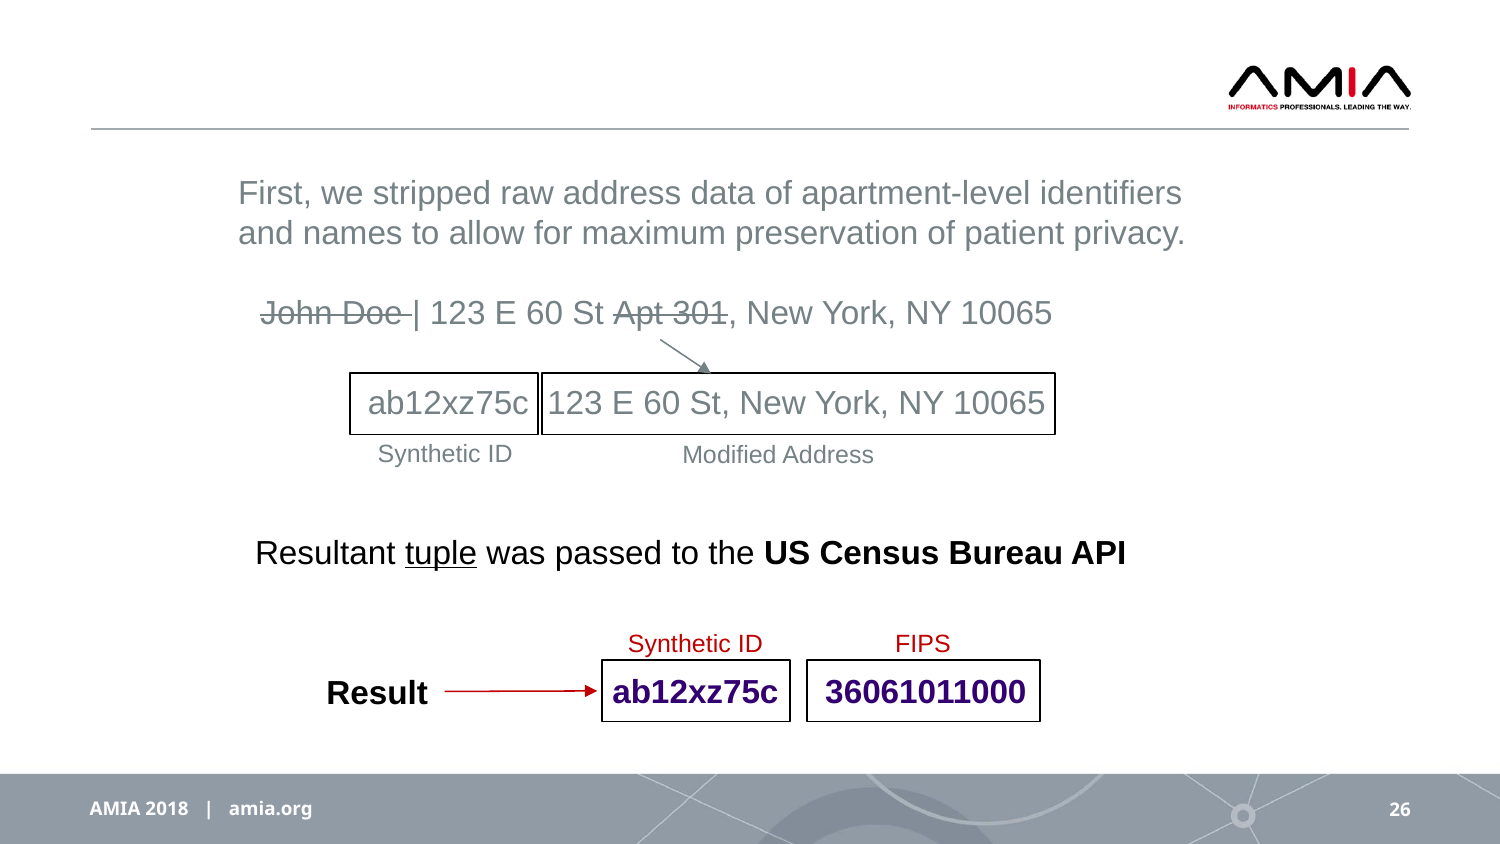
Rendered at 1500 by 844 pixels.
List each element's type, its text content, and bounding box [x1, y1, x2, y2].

text_box First, we stripped raw address data of apartment-level identifiers and names to allow for maximum preservation of patient privacy. [223, 164, 1208, 301]
text_box Synthetic ID [362, 430, 642, 476]
text_box John Doe | 123 E 60 St Apt 301, New York, NY 10065 [245, 284, 1076, 340]
text_box [350, 372, 539, 435]
text_box [542, 429, 1055, 435]
footer AMIA 2018 | amia.org [89, 798, 915, 816]
text_box [806, 660, 1041, 722]
text_box Result [311, 663, 445, 720]
text_box FIPS [880, 620, 967, 666]
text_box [660, 339, 712, 374]
text_box Synthetic ID [612, 620, 780, 666]
slide_number 26 [1098, 798, 1411, 822]
picture [0, 0, 1500, 844]
text_box Resultant tuple was passed to the US Census Bureau API [230, 523, 1162, 580]
text_box 36061011000 [810, 663, 1058, 719]
text_box Modified Address [667, 430, 946, 476]
text_box ab12xz75c 123 E 60 St, New York, NY 10065 [352, 373, 1070, 429]
text_box ab12xz75c [597, 663, 796, 719]
